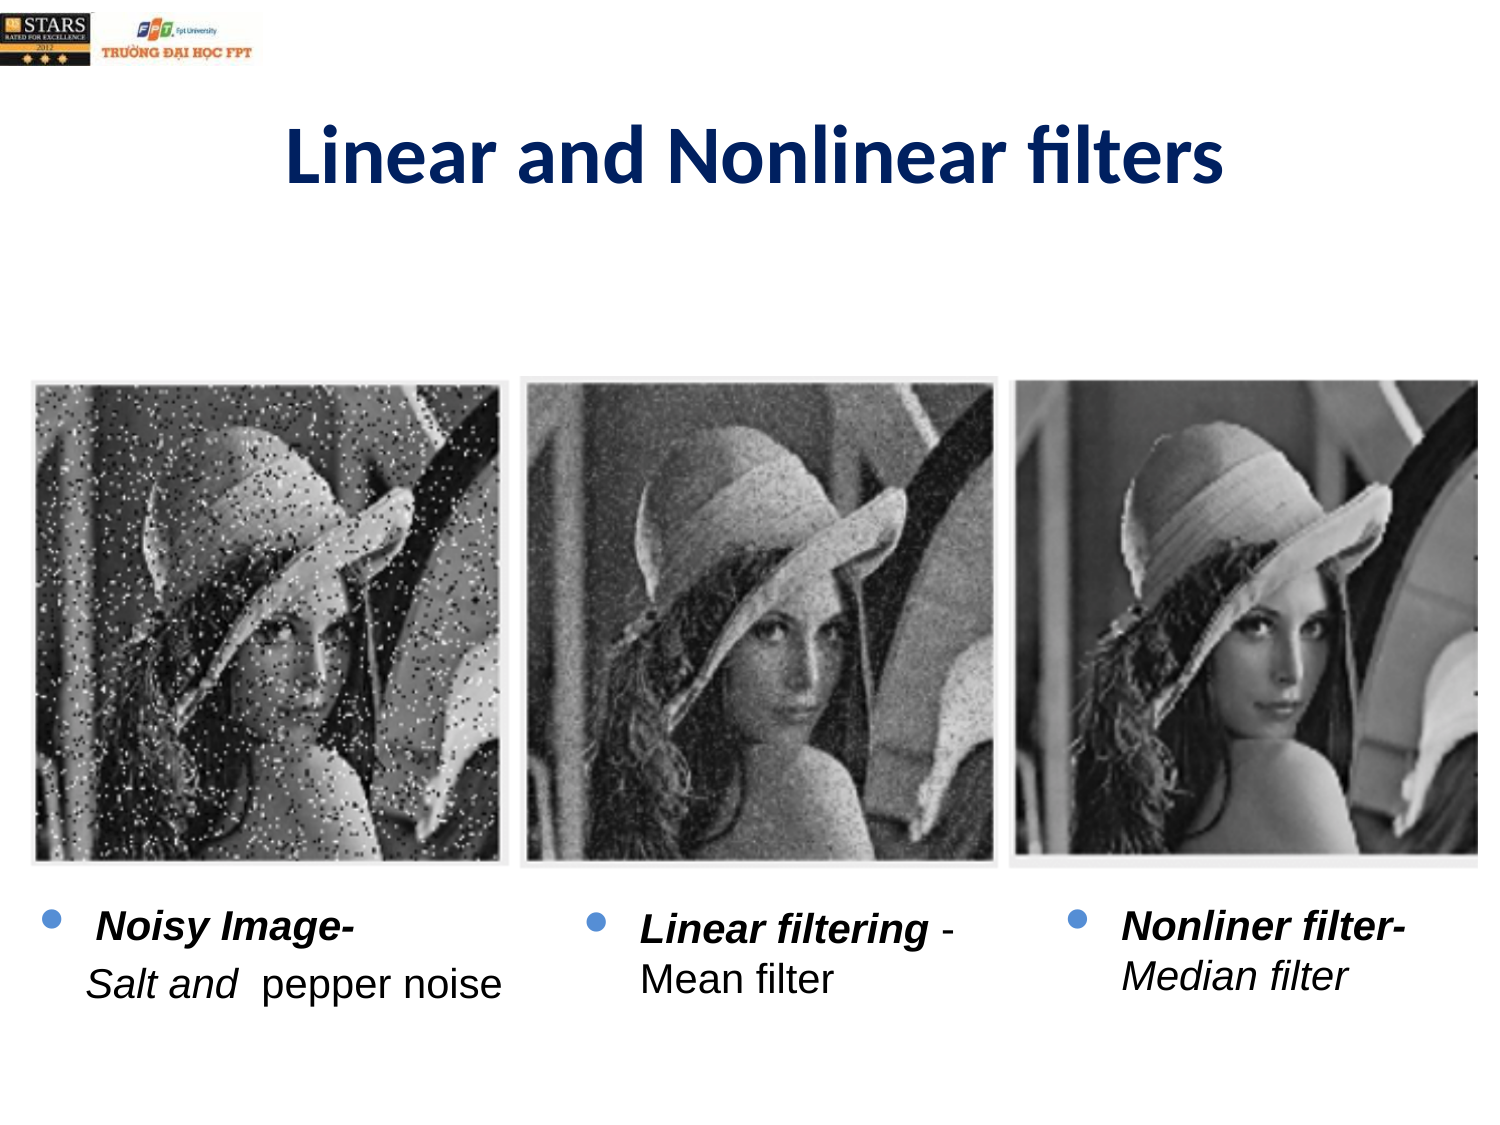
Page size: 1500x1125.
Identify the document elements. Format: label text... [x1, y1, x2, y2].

list Noisy Image- Salt and pepper noise [24, 891, 531, 1043]
text_box Linear filtering - Mean filter [568, 893, 1025, 1046]
text_box Nonliner filter- Median filter [1050, 891, 1500, 1043]
picture [24, 376, 1488, 869]
title Linear and Nonlinear filters [80, 97, 1431, 203]
picture [0, 12, 263, 66]
